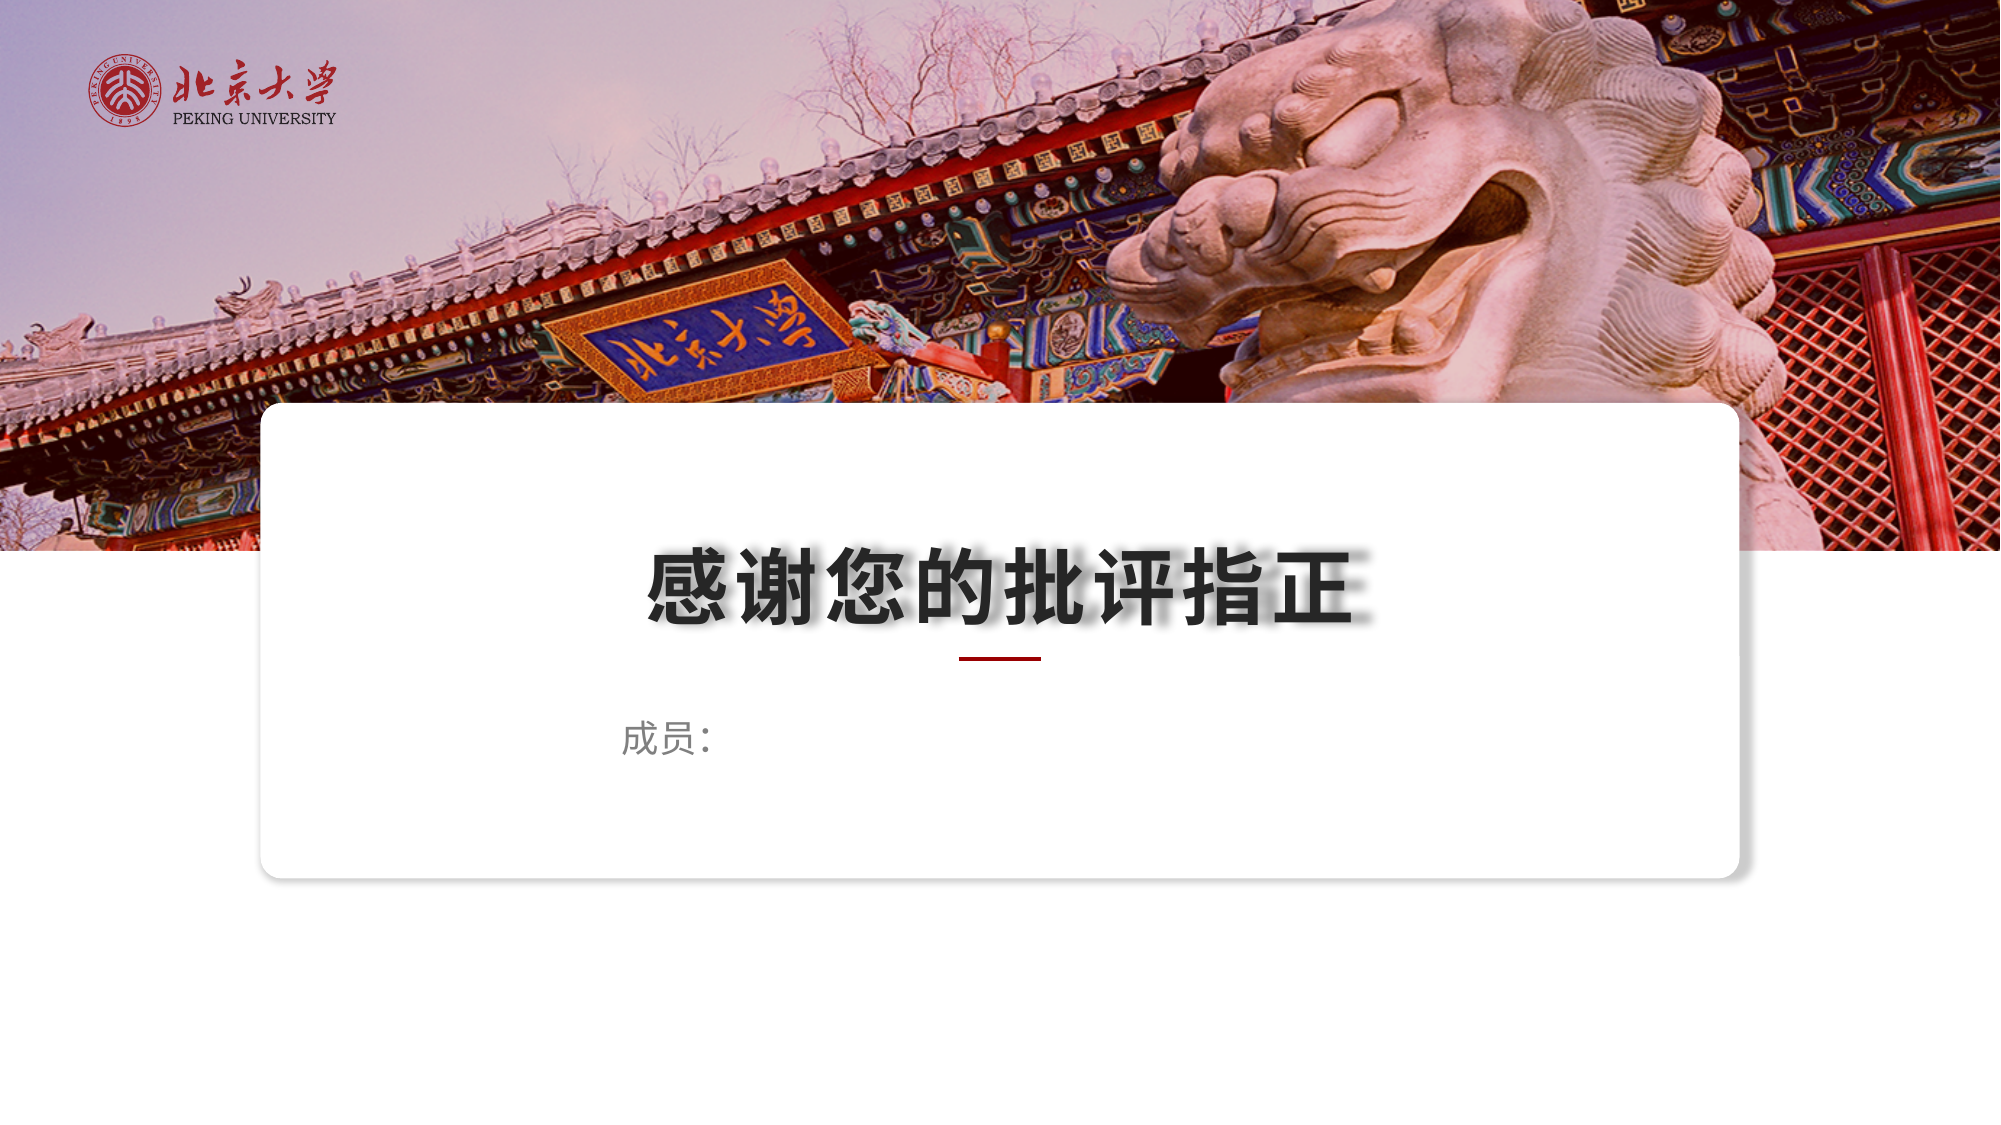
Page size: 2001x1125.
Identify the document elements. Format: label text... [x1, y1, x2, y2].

text_box 感谢您的批评指正 [266, 551, 1734, 643]
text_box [88, 54, 337, 128]
text_box 成员： [607, 708, 1476, 768]
picture [0, 0, 2000, 551]
text_box [259, 643, 1741, 880]
